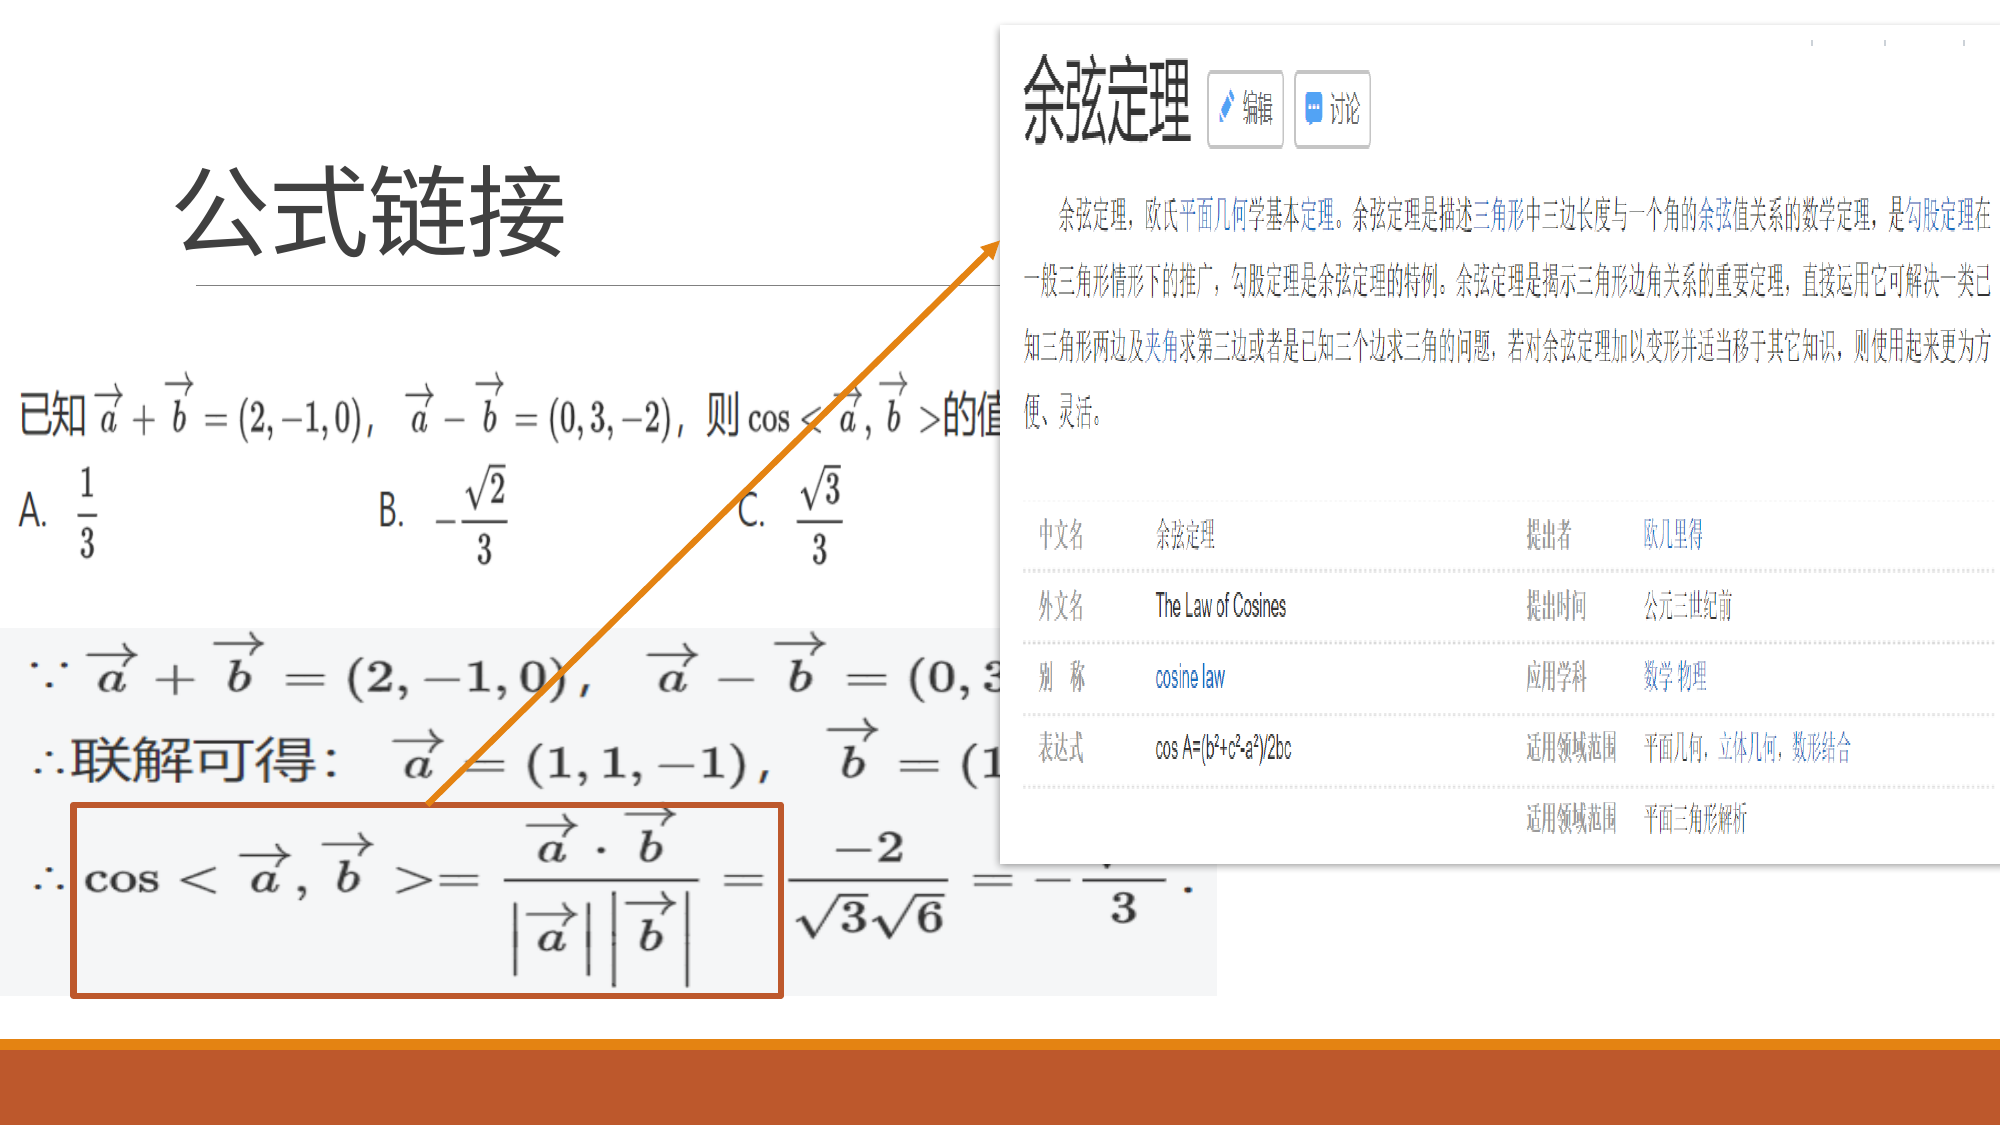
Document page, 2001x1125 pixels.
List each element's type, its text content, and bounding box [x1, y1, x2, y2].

title 公式链接 [155, 39, 1013, 278]
picture [0, 365, 426, 584]
picture [0, 39, 1996, 997]
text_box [426, 239, 1001, 806]
